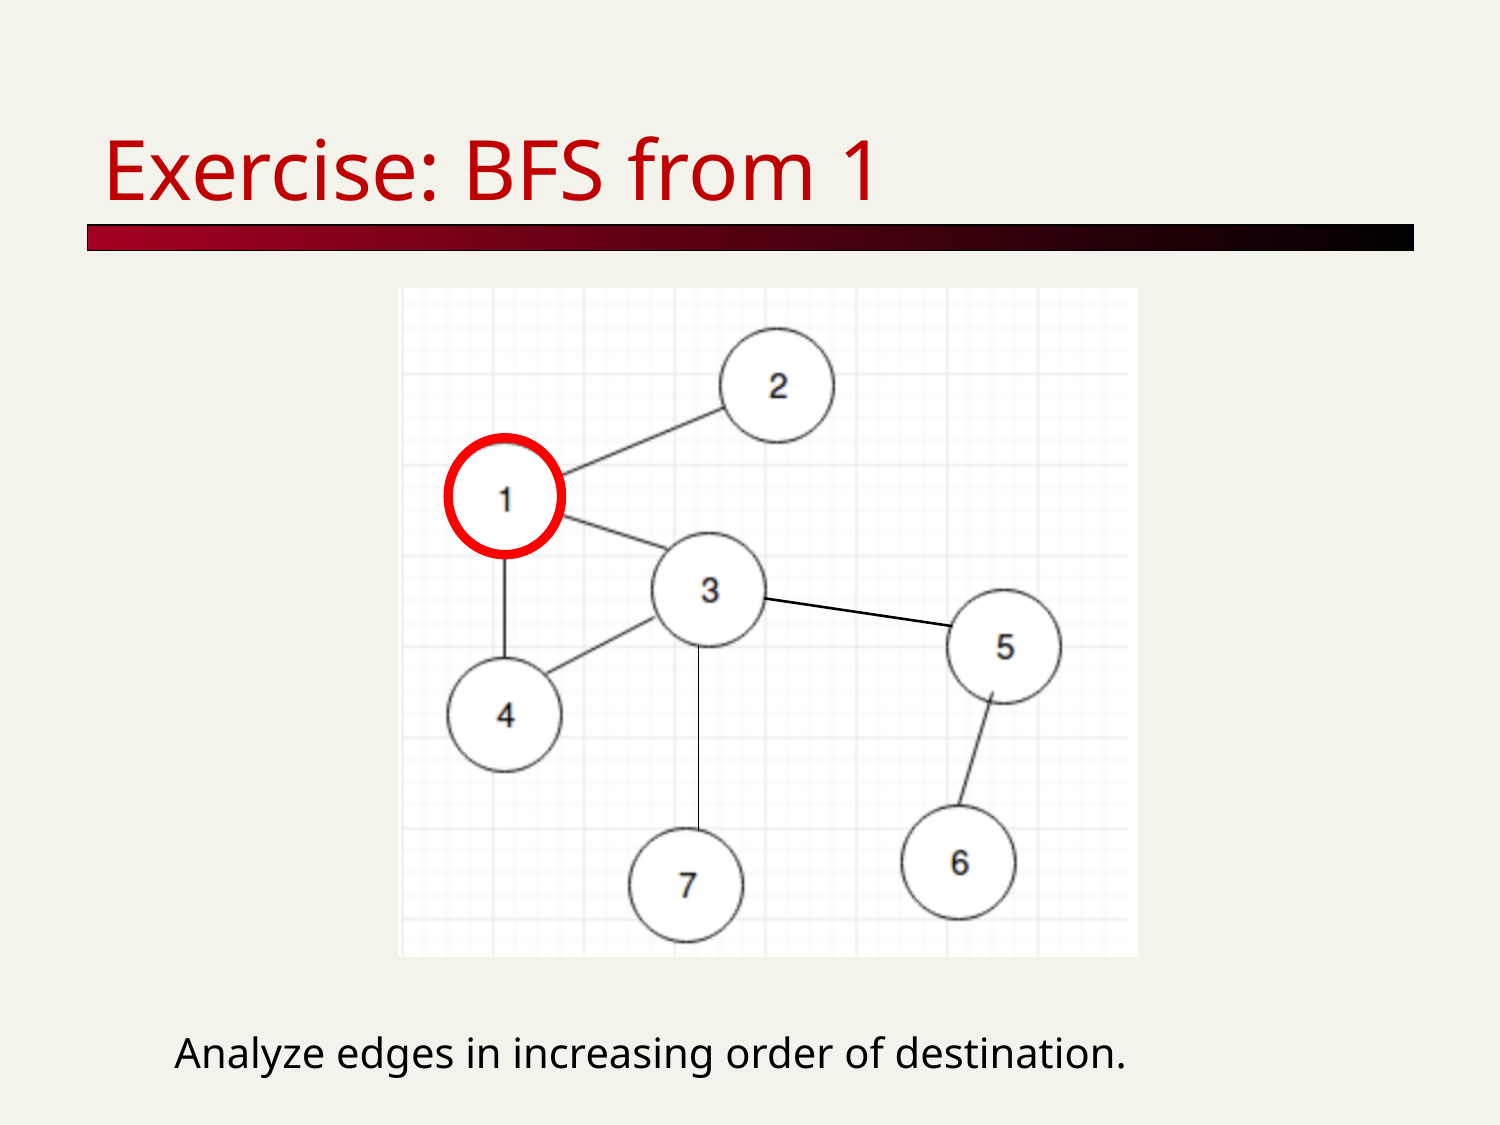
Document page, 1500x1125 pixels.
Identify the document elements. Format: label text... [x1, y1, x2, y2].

text_box Analyze edges in increasing order of destination. [159, 1019, 1153, 1085]
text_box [763, 597, 953, 627]
title Exercise: BFS from 1 [87, 62, 1413, 225]
picture [398, 288, 1139, 957]
